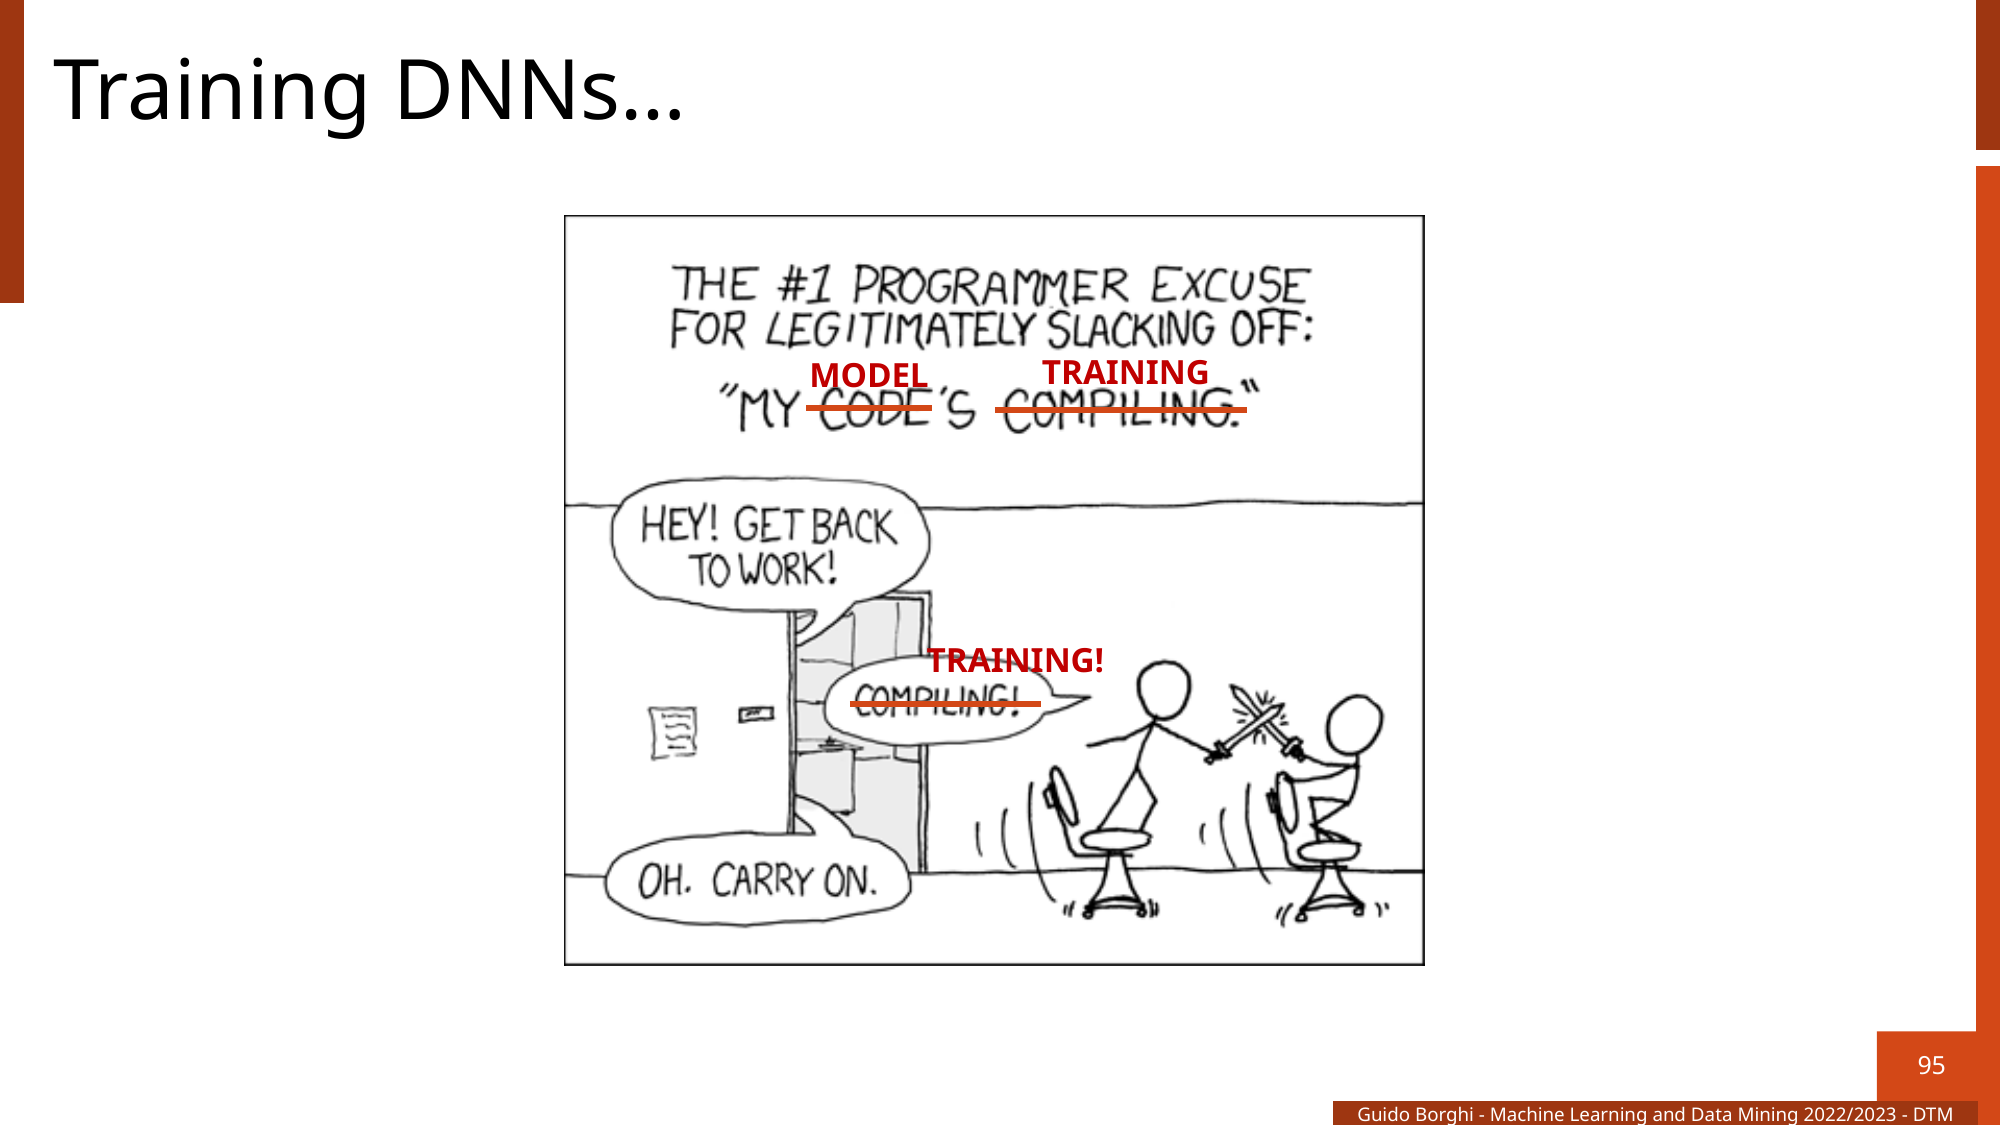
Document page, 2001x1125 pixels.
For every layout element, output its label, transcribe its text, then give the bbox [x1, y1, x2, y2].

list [564, 215, 1425, 966]
title Training DNNs… [38, 36, 1952, 150]
slide_number 95 [1876, 1031, 1987, 1103]
